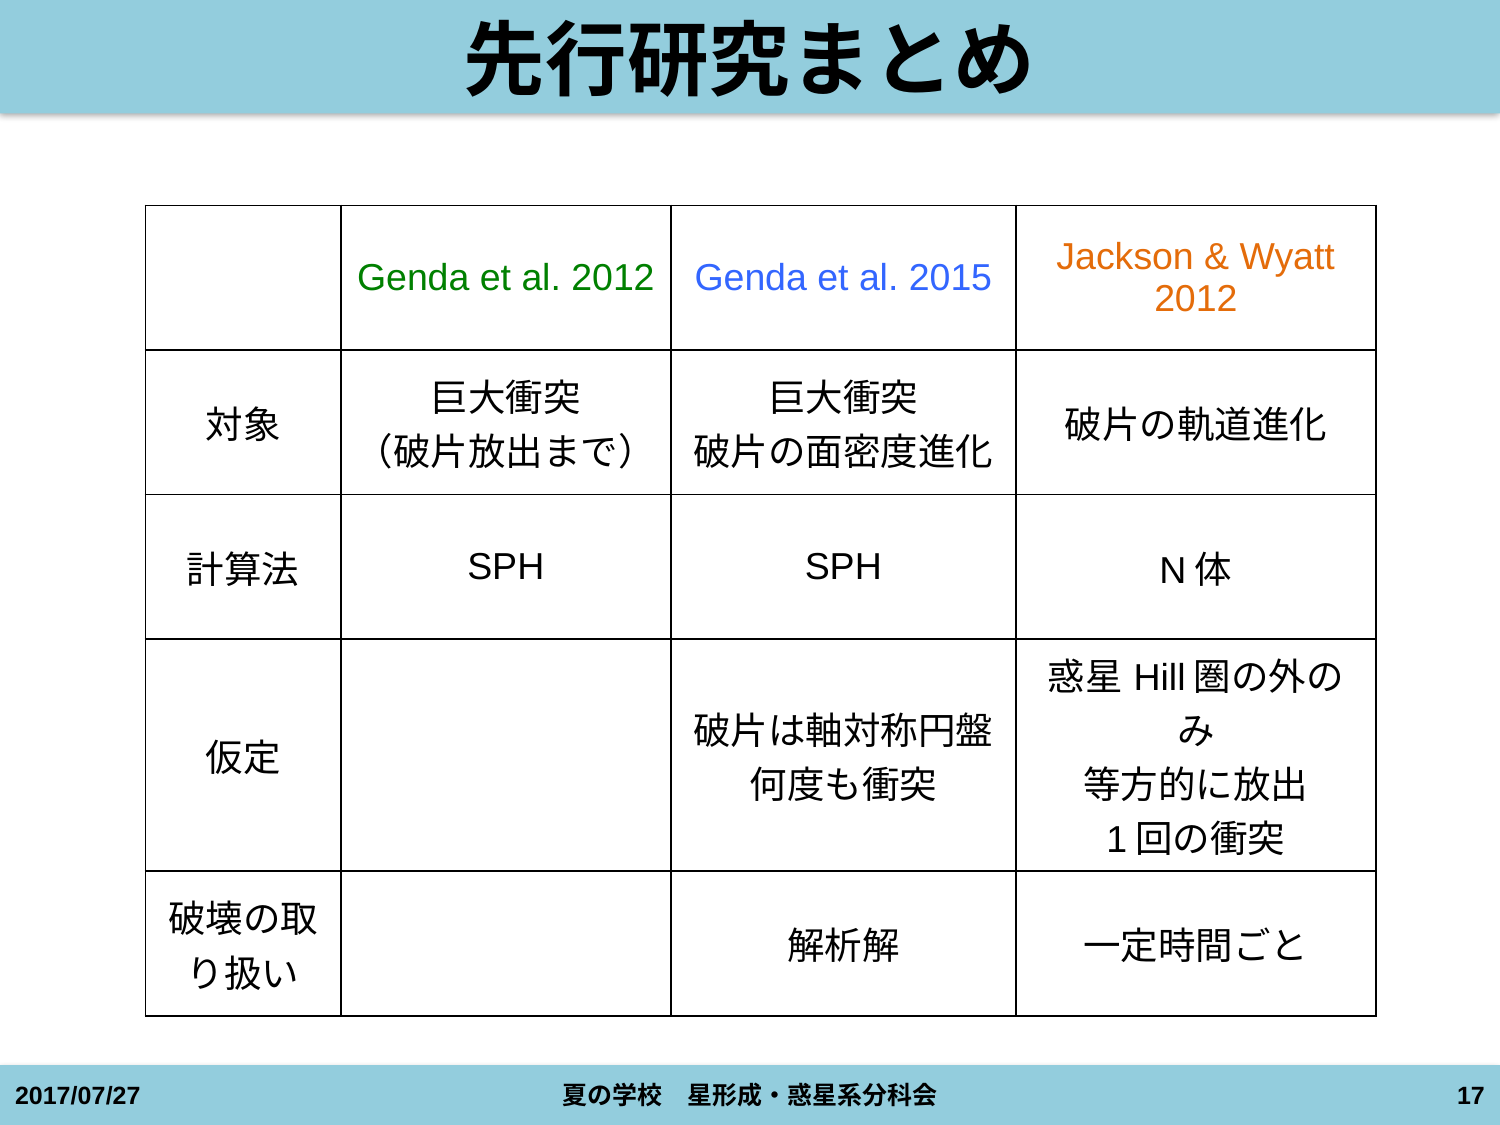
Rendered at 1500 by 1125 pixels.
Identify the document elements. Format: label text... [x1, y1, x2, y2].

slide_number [0, 1065, 350, 1125]
table_cell 破壊の取り扱い [146, 872, 340, 1015]
table_cell N体 [1017, 495, 1375, 638]
table_cell 破片は軸対称円盤 何度も衝突 [672, 640, 1015, 870]
slide_number 17 [1149, 1065, 1500, 1125]
table_header Genda et al. 2012 [342, 206, 670, 349]
table_header Jackson & Wyatt 2012 [1017, 206, 1375, 349]
table_cell 巨大衝突 （破片放出まで） [342, 351, 670, 494]
table_cell 破片の軌道進化 [1017, 351, 1375, 494]
table_cell 仮定 [146, 640, 340, 870]
table_cell 計算法 [146, 495, 340, 638]
table_cell 対象 [146, 351, 340, 494]
table_cell 一定時間ごと [1017, 872, 1375, 1015]
table_cell [342, 640, 670, 870]
table_cell 解析解 [672, 872, 1015, 1015]
table_header Genda et al. 2015 [672, 206, 1015, 349]
footer 夏の学校 星形成・惑星系分科会 [512, 1065, 988, 1125]
table_cell 惑星Hill圏の外のみ 等方的に放出 1回の衝突 [1017, 640, 1375, 870]
table_cell SPH [672, 495, 1015, 638]
table_header [146, 206, 340, 349]
title 先行研究まとめ [0, 0, 1500, 114]
table_cell [342, 872, 670, 1015]
table_cell 巨大衝突 破片の面密度進化 [672, 351, 1015, 494]
table_cell SPH [342, 495, 670, 638]
